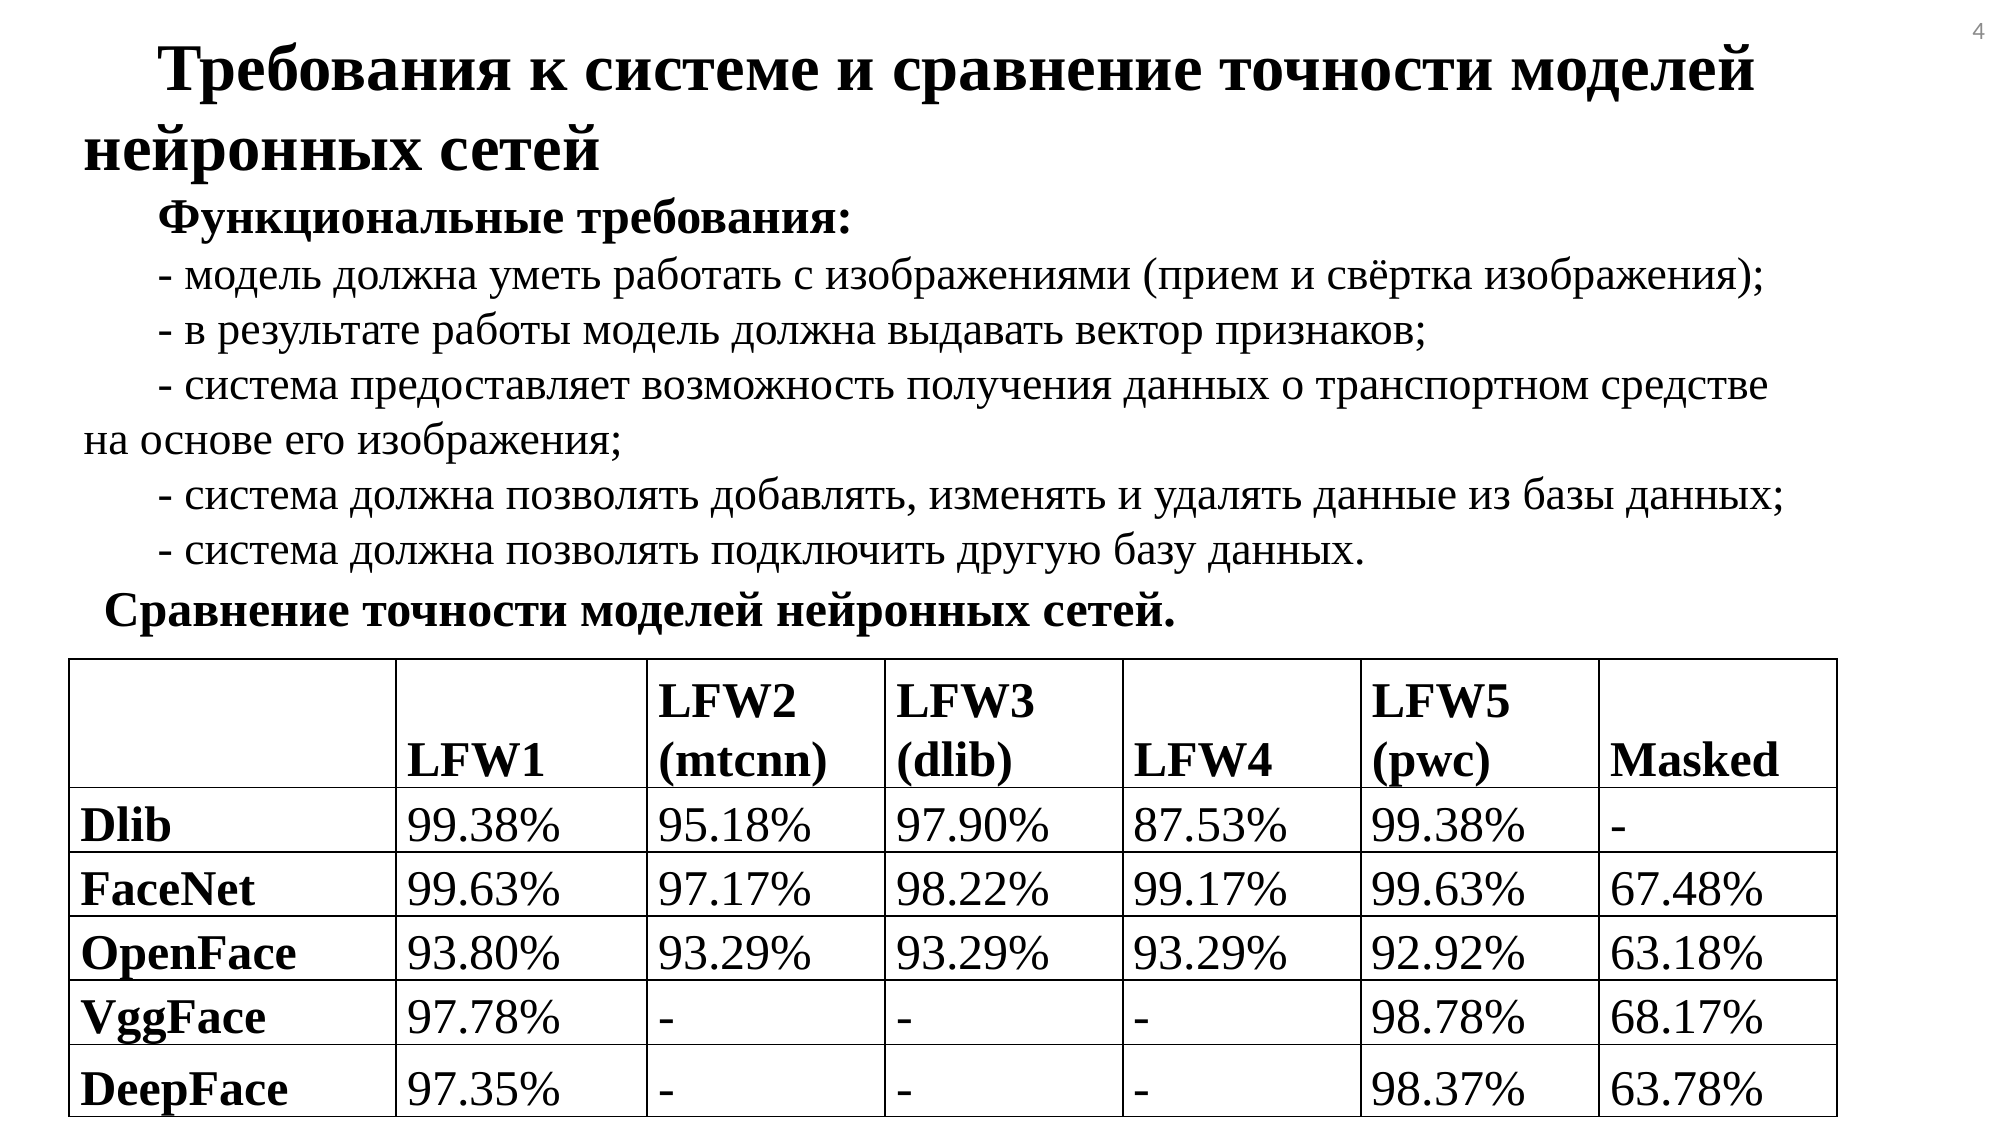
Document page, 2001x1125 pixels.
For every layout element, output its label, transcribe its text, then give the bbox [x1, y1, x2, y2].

table_cell 93.29% [886, 917, 1122, 979]
table_header LFW5 (pwc) [1362, 660, 1598, 787]
table_cell - [1124, 1045, 1360, 1116]
table_cell 63.18% [1600, 917, 1836, 979]
table_cell 97.90% [886, 788, 1122, 851]
text_box Сравнение точности моделей нейронных сетей. [0, 568, 1226, 644]
table_cell 97.35% [397, 1045, 646, 1116]
table_cell 98.22% [886, 853, 1122, 915]
table_cell 99.17% [1124, 853, 1360, 915]
table_cell 97.17% [648, 853, 884, 915]
table_cell - [648, 1045, 884, 1116]
table_cell 67.48% [1600, 853, 1836, 915]
table_cell 95.18% [648, 788, 884, 851]
text_box Требования к системе и сравнение точности моделей нейронных сетей Функциональные требования: - модель должна уметь работать с изображениями (прием и свёртка изображения); - в результате работы модель должна выдавать вектор признаков; - система предоставляет возможность получения данных о транспортном средстве на основе его изображения; - система должна позволять добавлять, изменять и удалять данные из базы данных; - система должна позволять подключить другую базу данных. [69, 16, 1837, 658]
table_cell 68.17% [1600, 981, 1836, 1044]
table_cell 63.78% [1600, 1045, 1836, 1116]
table_header LFW2 (mtcnn) [648, 660, 884, 787]
table_cell 99.63% [1362, 853, 1598, 915]
table_cell 92.92% [1362, 917, 1598, 979]
table_header LFW3 (dlib) [886, 660, 1122, 787]
table_cell 93.80% [397, 917, 646, 979]
table_cell - [1124, 981, 1360, 1044]
table_cell 93.29% [1124, 917, 1360, 979]
table_header LFW4 [1124, 660, 1360, 787]
table_cell Dlib [70, 788, 395, 851]
table_cell 93.29% [648, 917, 884, 979]
table_header Masked [1600, 660, 1836, 787]
table_cell 99.63% [397, 853, 646, 915]
table_cell FaceNet [70, 853, 395, 915]
table_cell OpenFace [70, 917, 395, 979]
table_cell 87.53% [1124, 788, 1360, 851]
slide_number 4 [1550, 0, 2000, 60]
table_cell VggFace [70, 981, 395, 1044]
table_cell 99.38% [397, 788, 646, 851]
table_cell DeepFace [70, 1045, 395, 1116]
table_cell - [886, 981, 1122, 1044]
table_cell 98.37% [1362, 1045, 1598, 1116]
table_cell - [648, 981, 884, 1044]
table_header LFW1 [397, 660, 646, 787]
table_cell - [886, 1045, 1122, 1116]
table_cell 99.38% [1362, 788, 1598, 851]
table_header [70, 660, 395, 787]
table_cell 97.78% [397, 981, 646, 1044]
table_cell 98.78% [1362, 981, 1598, 1044]
table_cell - [1600, 788, 1836, 851]
